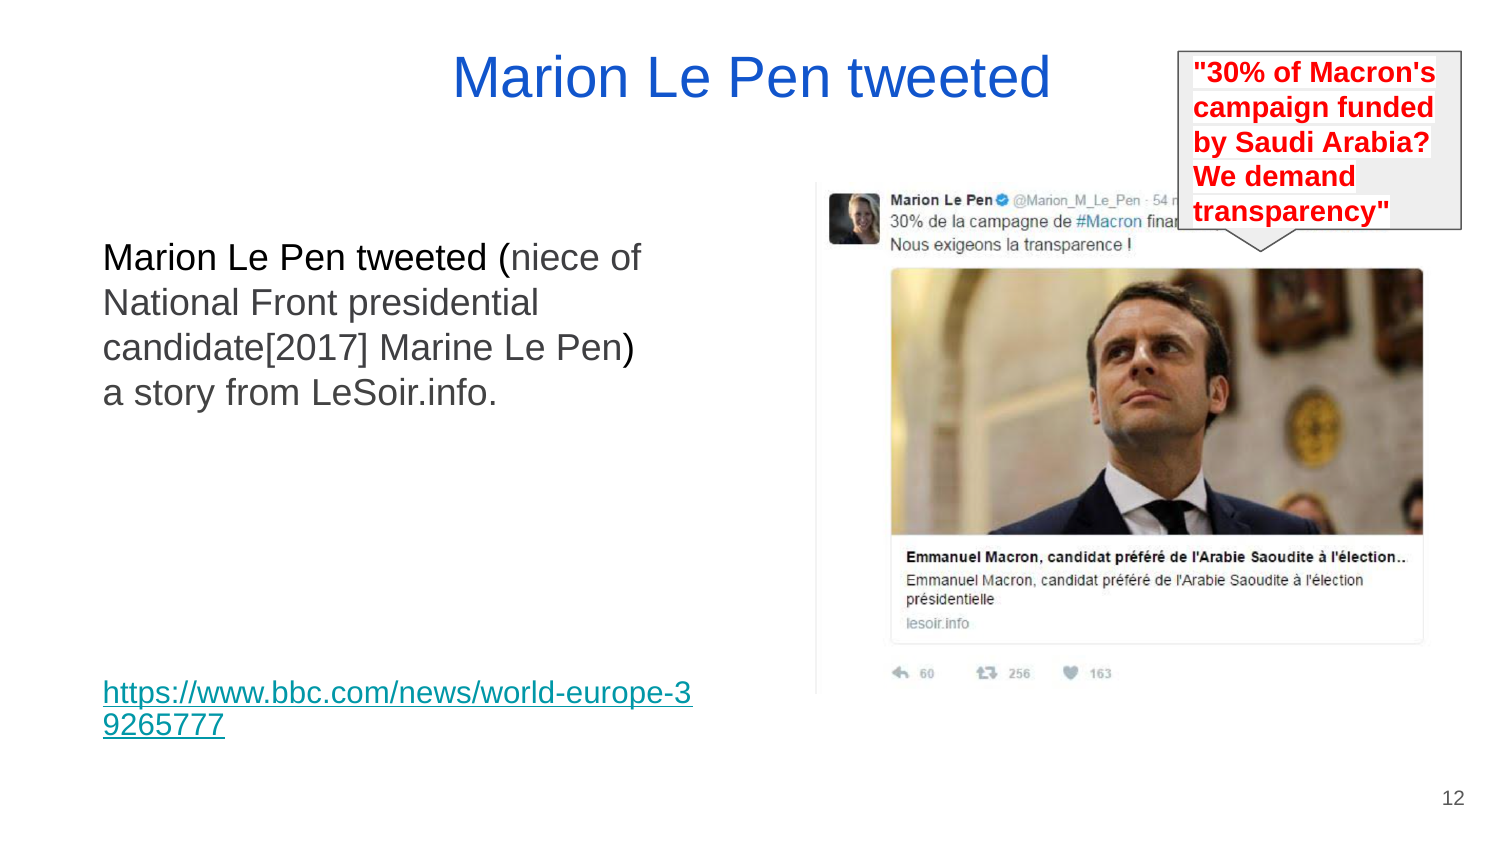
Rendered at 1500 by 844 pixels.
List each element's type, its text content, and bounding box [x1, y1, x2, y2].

text_box "30% of Macron's campaign funded by Saudi Arabia? We demand transparency" [1178, 51, 1462, 230]
slide_number ‹#› [1389, 764, 1480, 830]
picture [811, 171, 1450, 712]
text_box Marion Le Pen tweeted (niece of National Front presidential candidate[2017] Marine Le Pen) a story from LeSoir.info. https://www.bbc.com/news/world-europe-39265777 [87, 217, 725, 712]
title Marion Le Pen tweeted [63, 24, 1462, 119]
